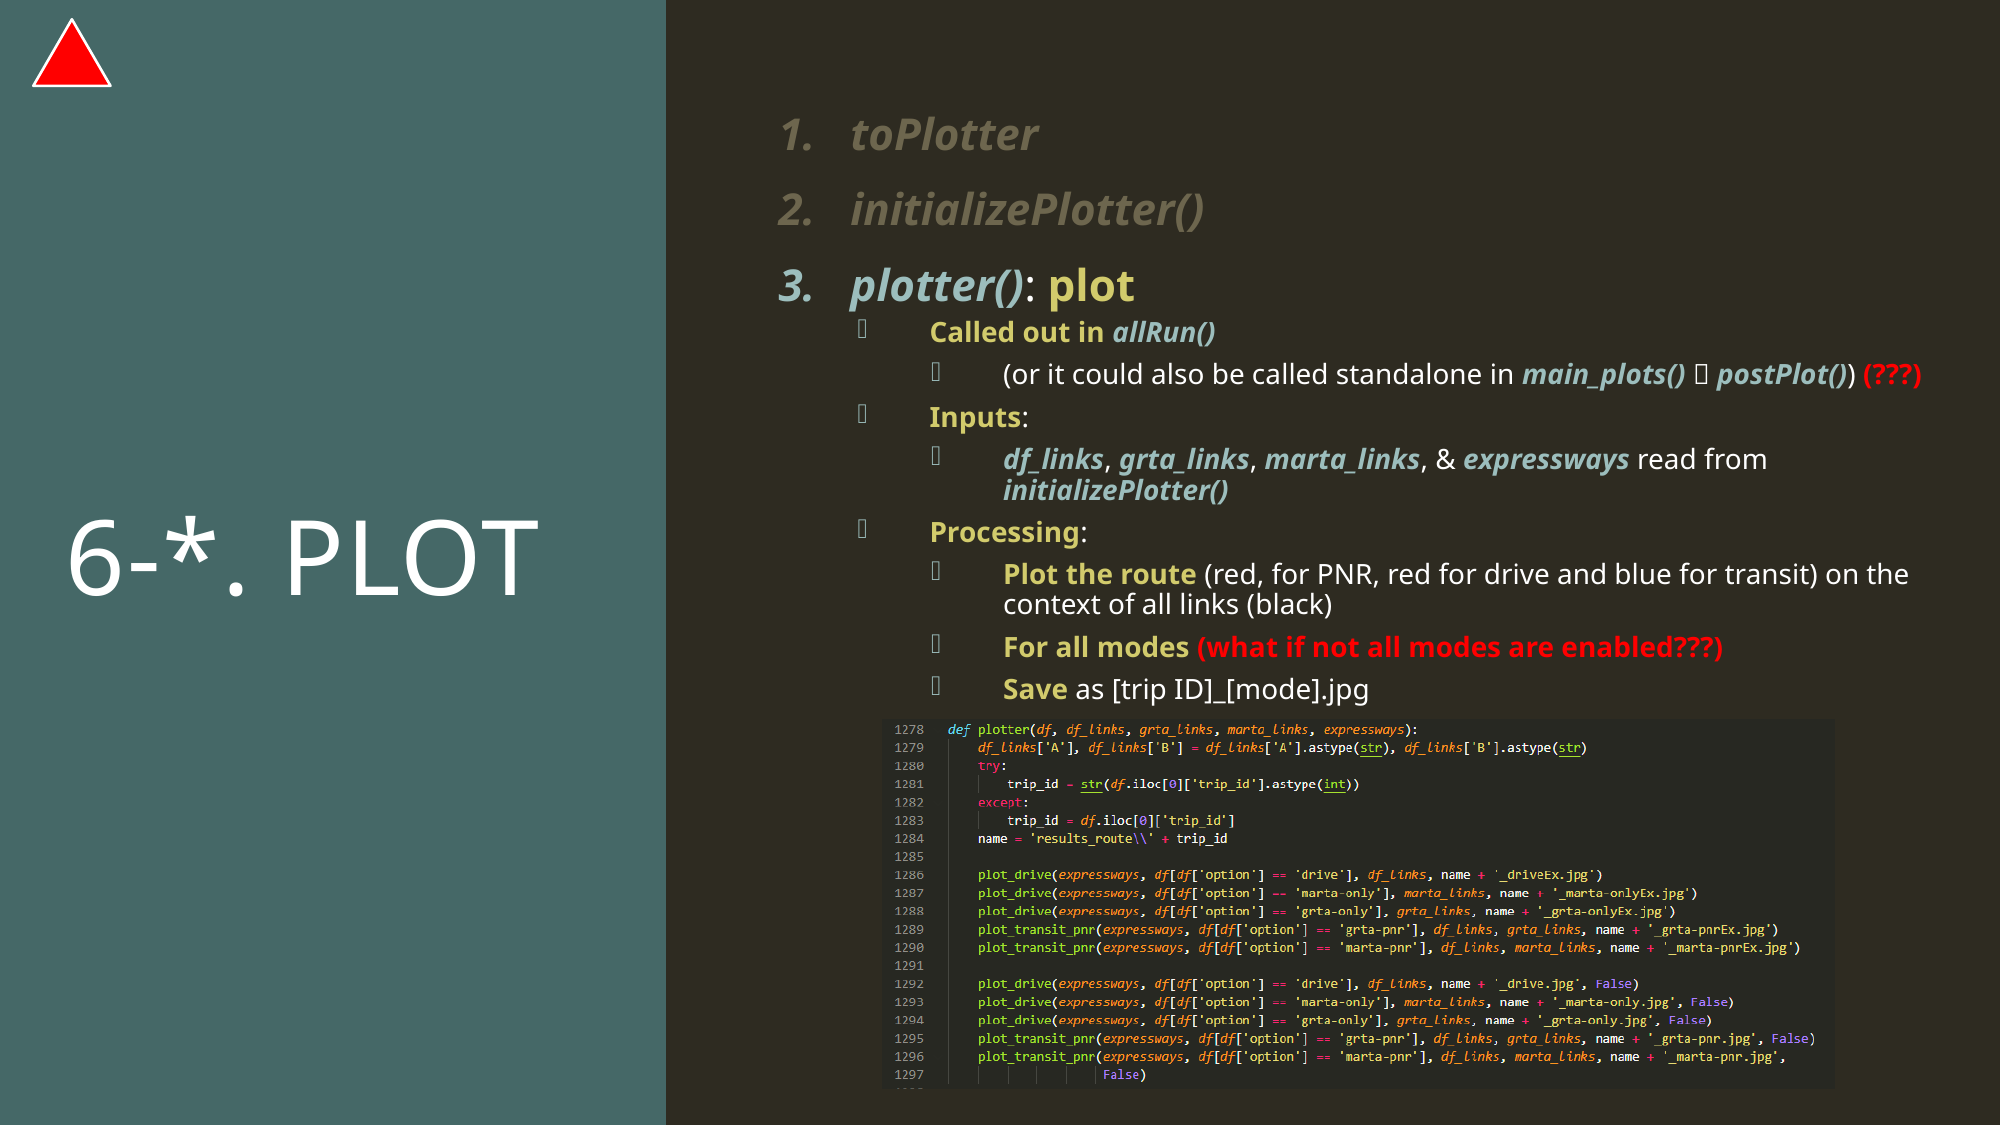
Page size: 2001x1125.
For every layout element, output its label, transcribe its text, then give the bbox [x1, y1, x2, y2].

picture [882, 719, 1835, 1089]
list toPlotter initializePlotter() plotter(): plot Called out in allRun() (or it could also be called standalone in main_plots()  postPlot()) (???) Inputs: df_links, grta_links, marta_links, & expressways read from initializePlotter() Processing: Plot the route (red, for PNR, red for drive and blue for transit) on the context of all links (black) For all modes (what if not all modes are enabled???) Save as [trip ID]_[mode].jpg [770, 104, 1948, 720]
text_box [0, 0, 667, 1125]
text_box [32, 17, 112, 88]
title 6-*. Plot [50, 104, 614, 1026]
